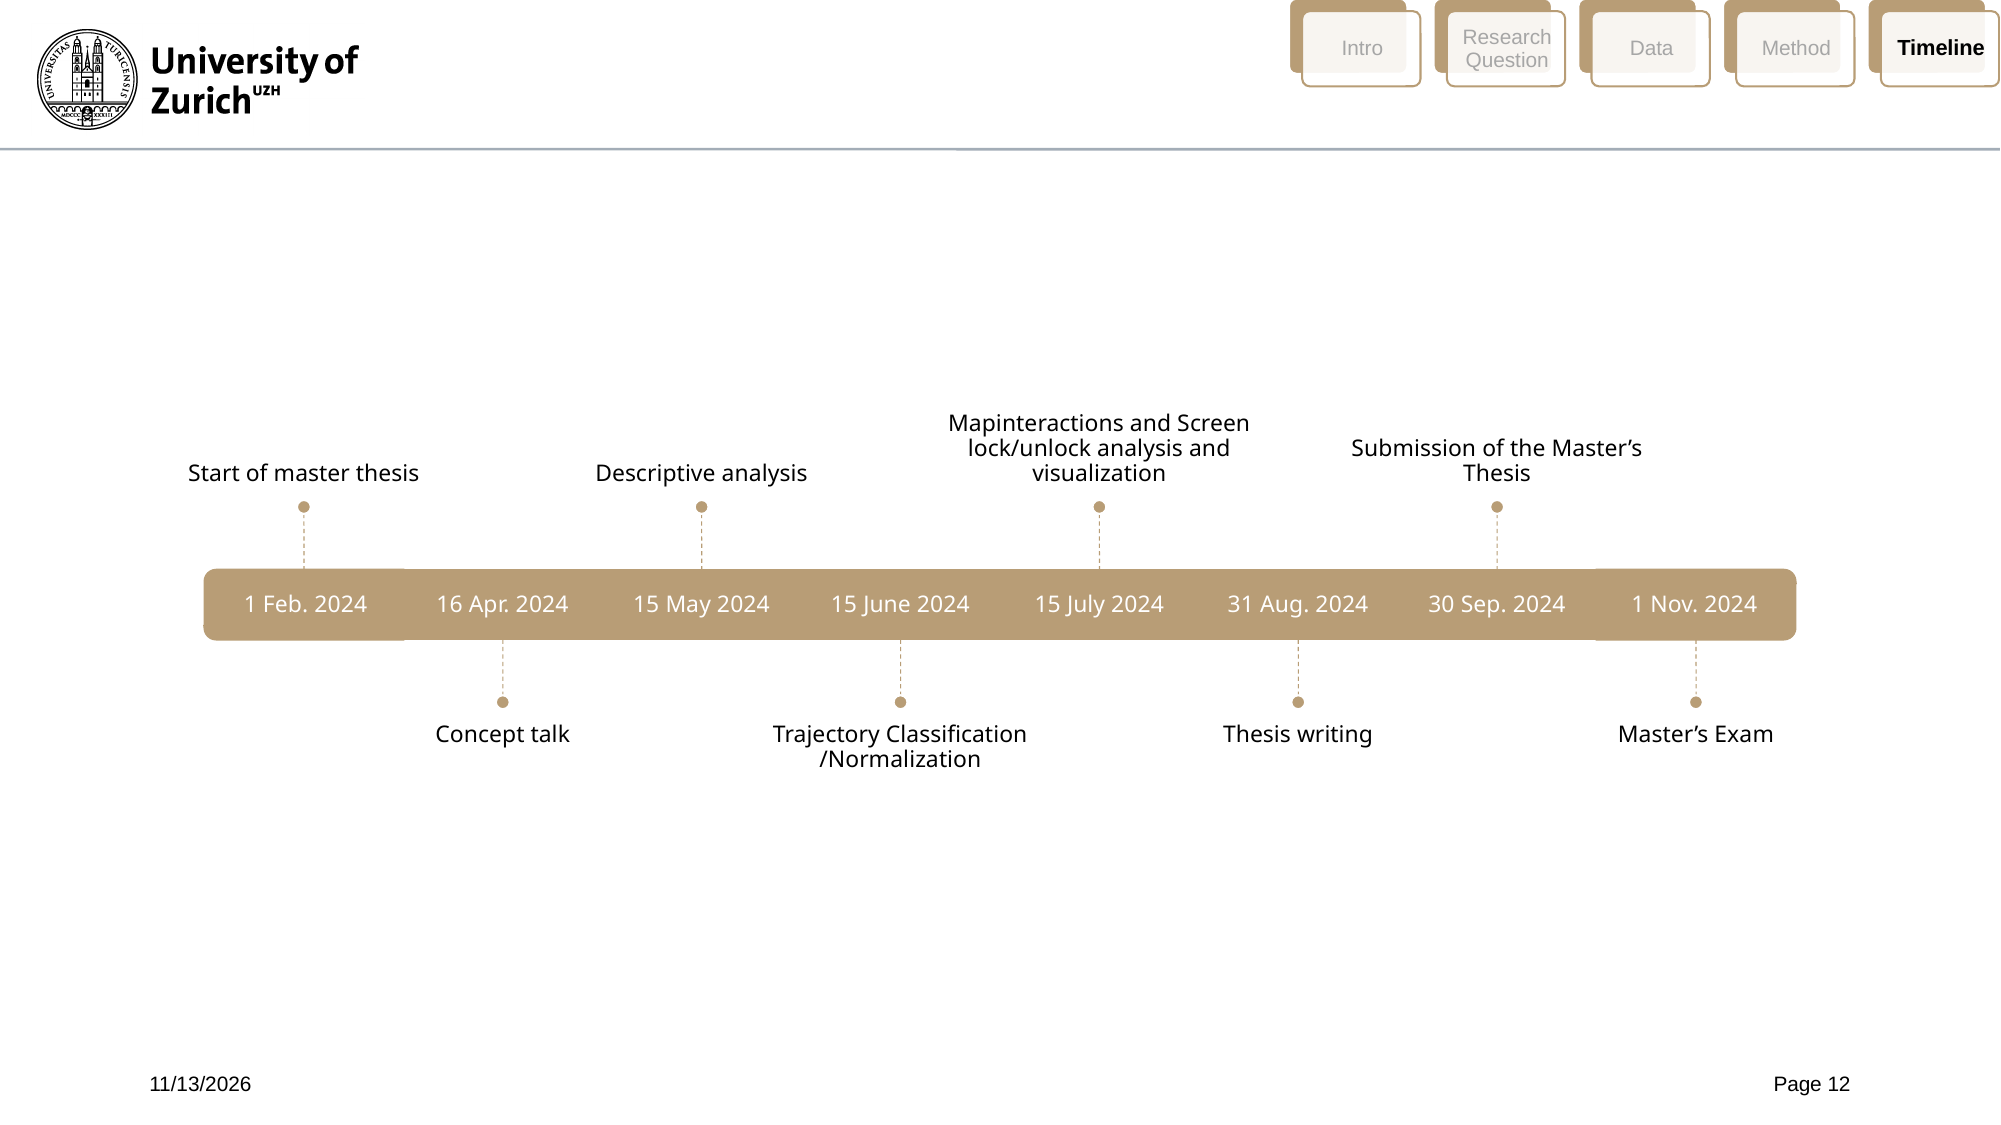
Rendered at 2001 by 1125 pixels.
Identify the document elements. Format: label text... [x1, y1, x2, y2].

slide_number Page 12 [1714, 1070, 1851, 1106]
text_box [1193, 0, 2000, 87]
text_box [137, 255, 1863, 954]
picture [31, 23, 365, 136]
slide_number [149, 1070, 354, 1106]
